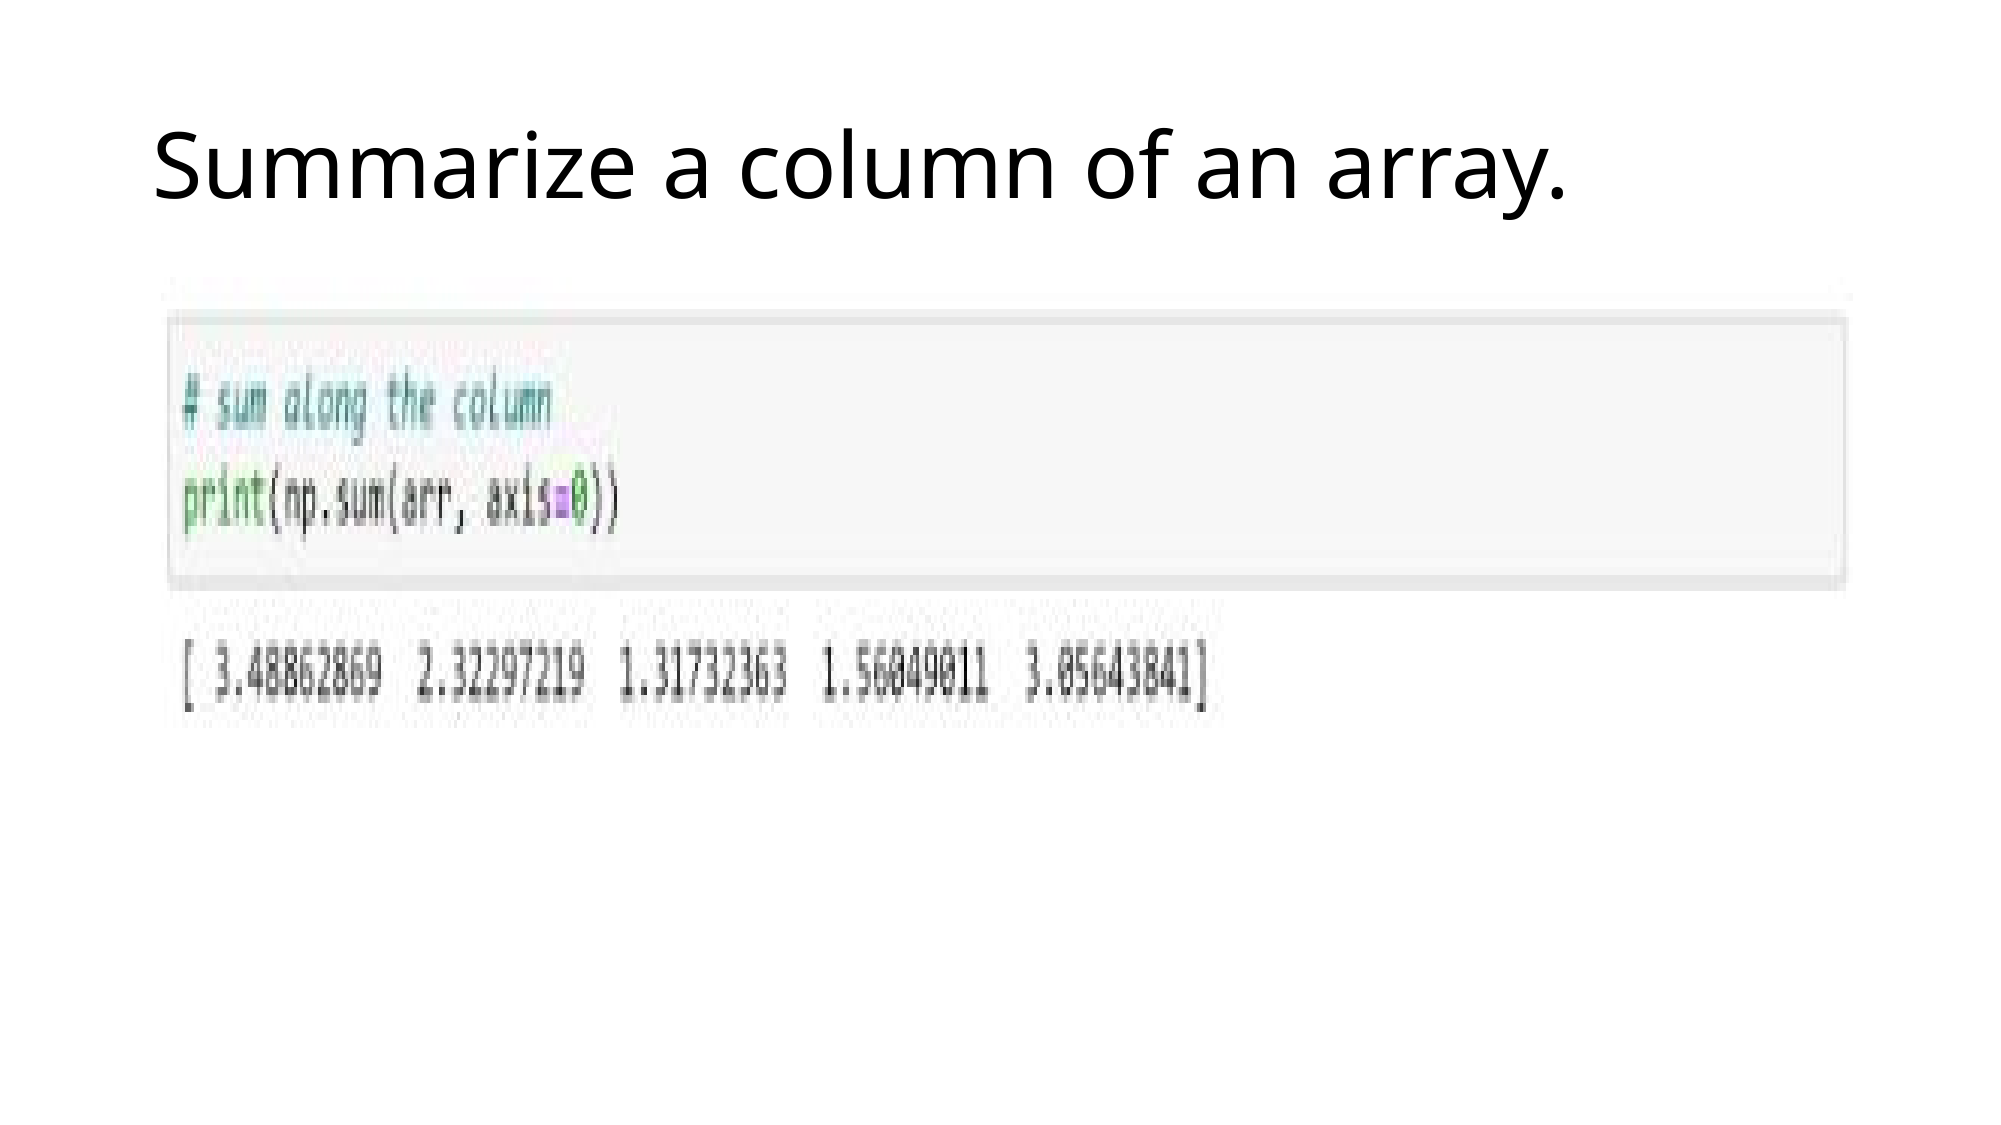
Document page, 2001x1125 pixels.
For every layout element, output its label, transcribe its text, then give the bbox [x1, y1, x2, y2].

title Summarize a column of an array. [137, 59, 1863, 278]
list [137, 277, 1853, 857]
